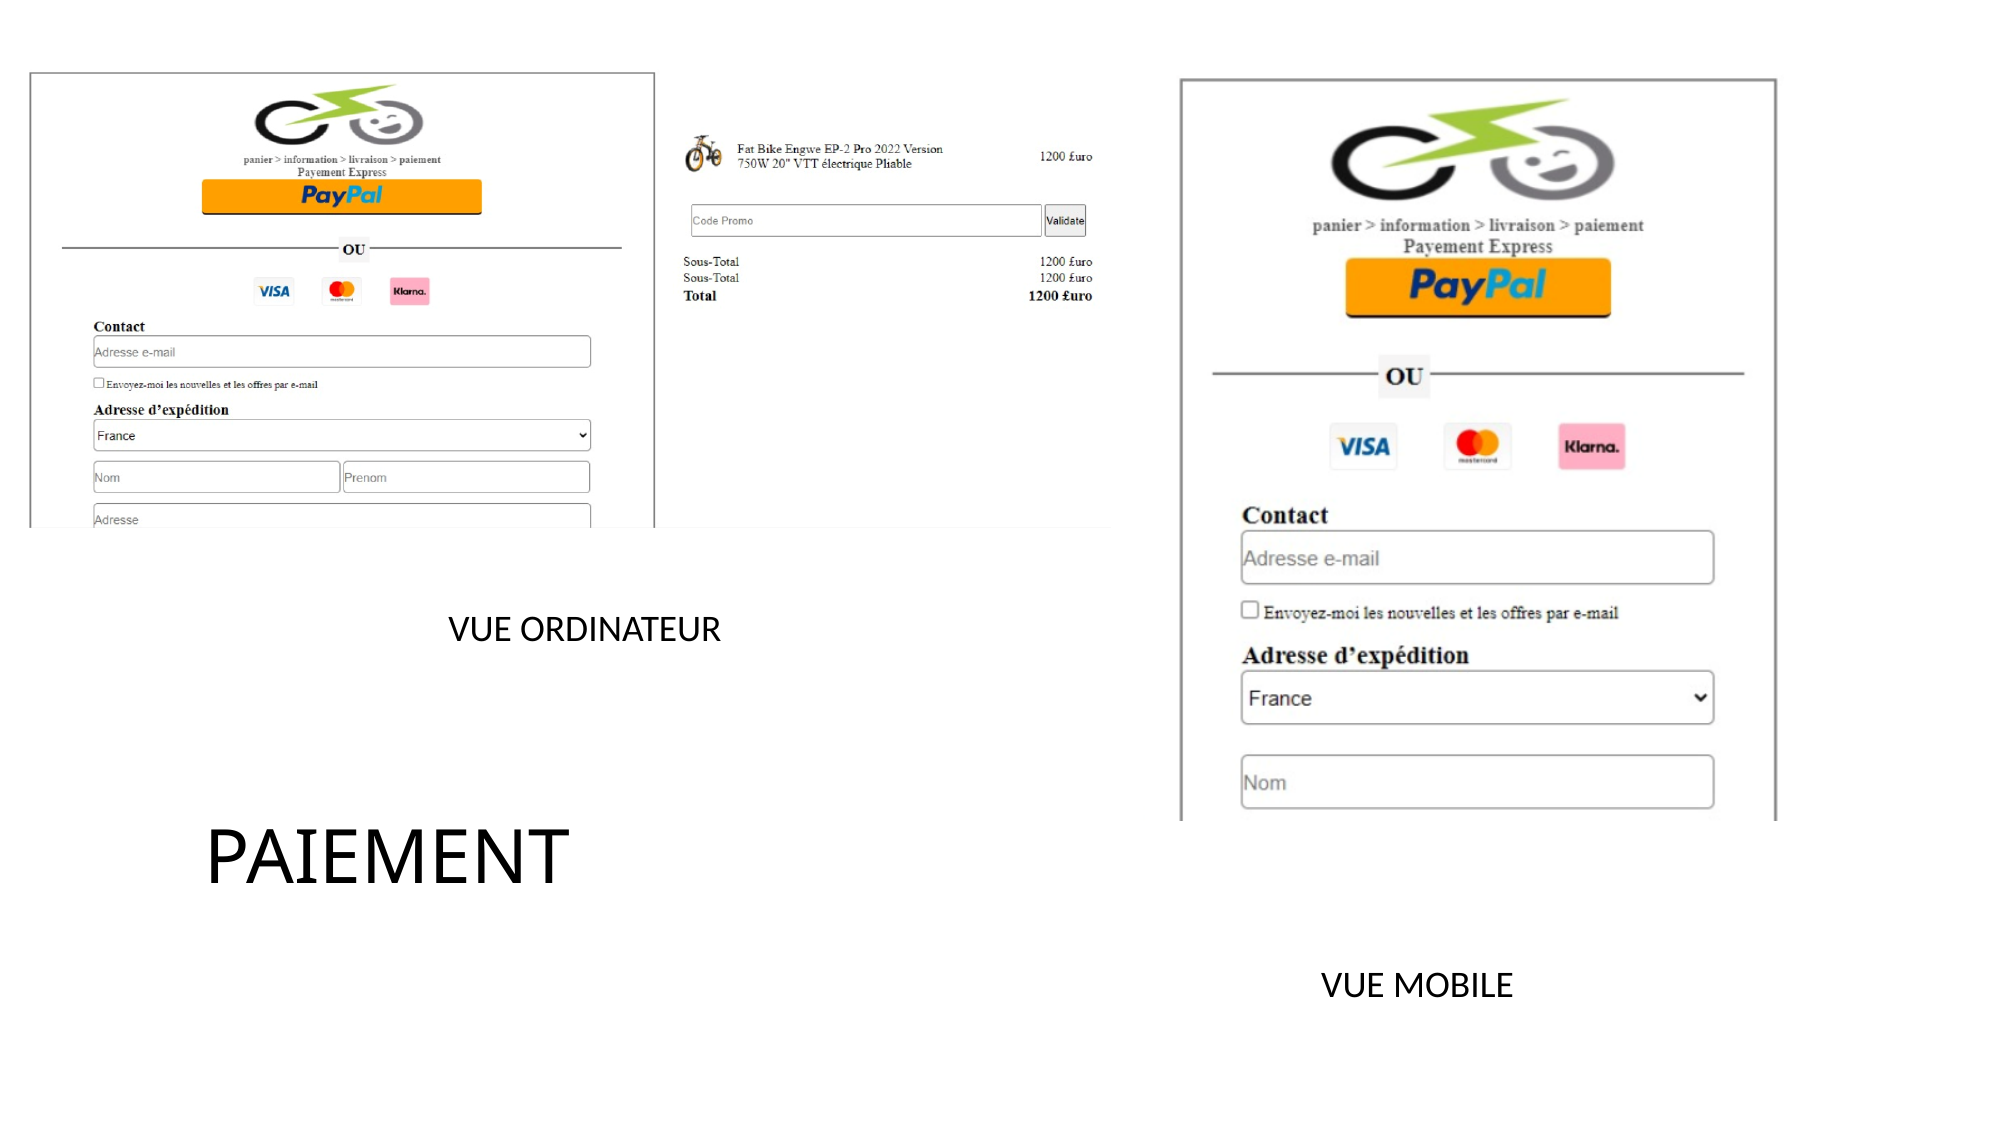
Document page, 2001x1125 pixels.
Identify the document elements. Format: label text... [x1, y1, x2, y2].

text_box VUE MOBILE [1306, 953, 1546, 1013]
text_box PAIEMENT [189, 801, 688, 906]
text_box VUE ORDINATEUR [433, 597, 833, 657]
picture [1143, 42, 1784, 821]
picture [29, 68, 1111, 528]
